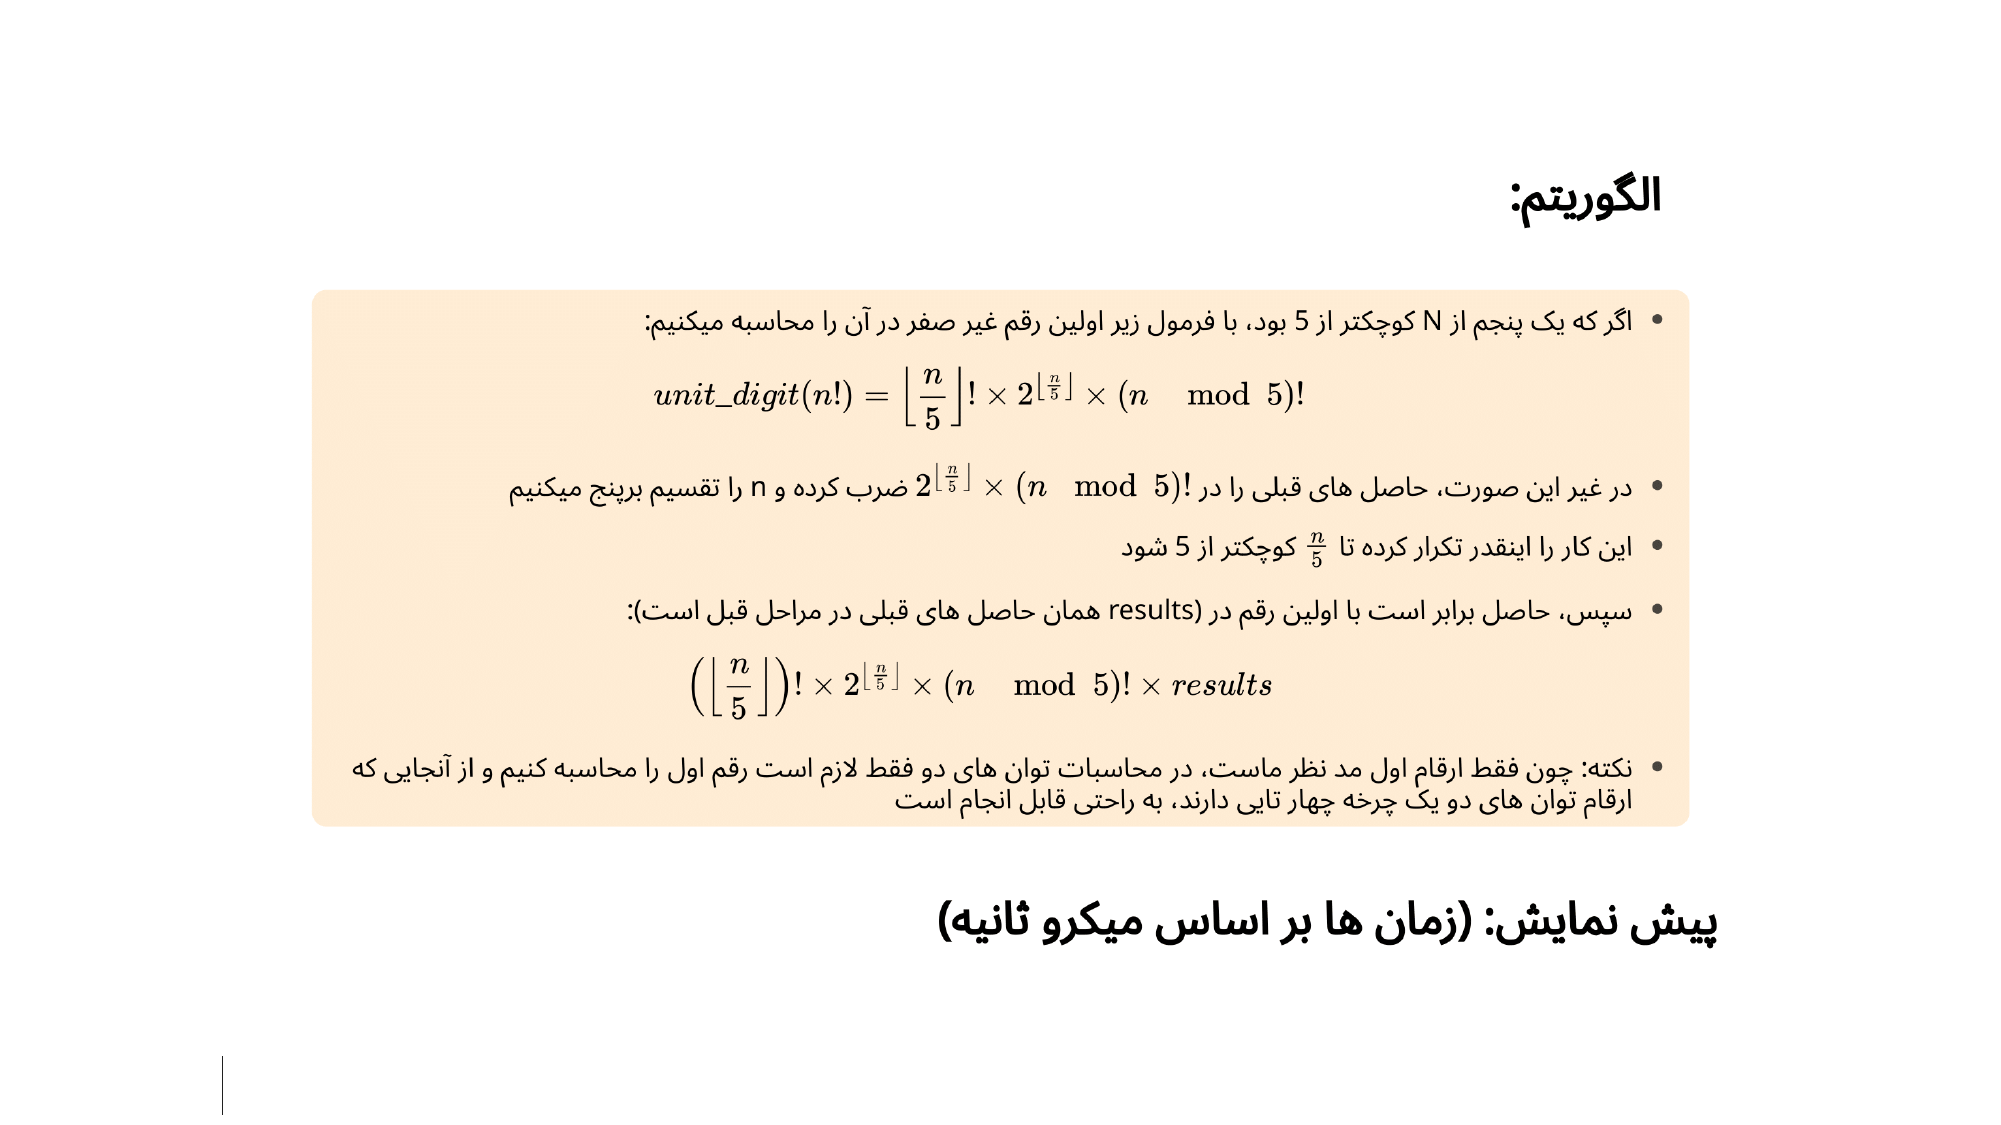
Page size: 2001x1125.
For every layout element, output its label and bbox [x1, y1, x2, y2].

picture [203, 0, 1796, 1125]
